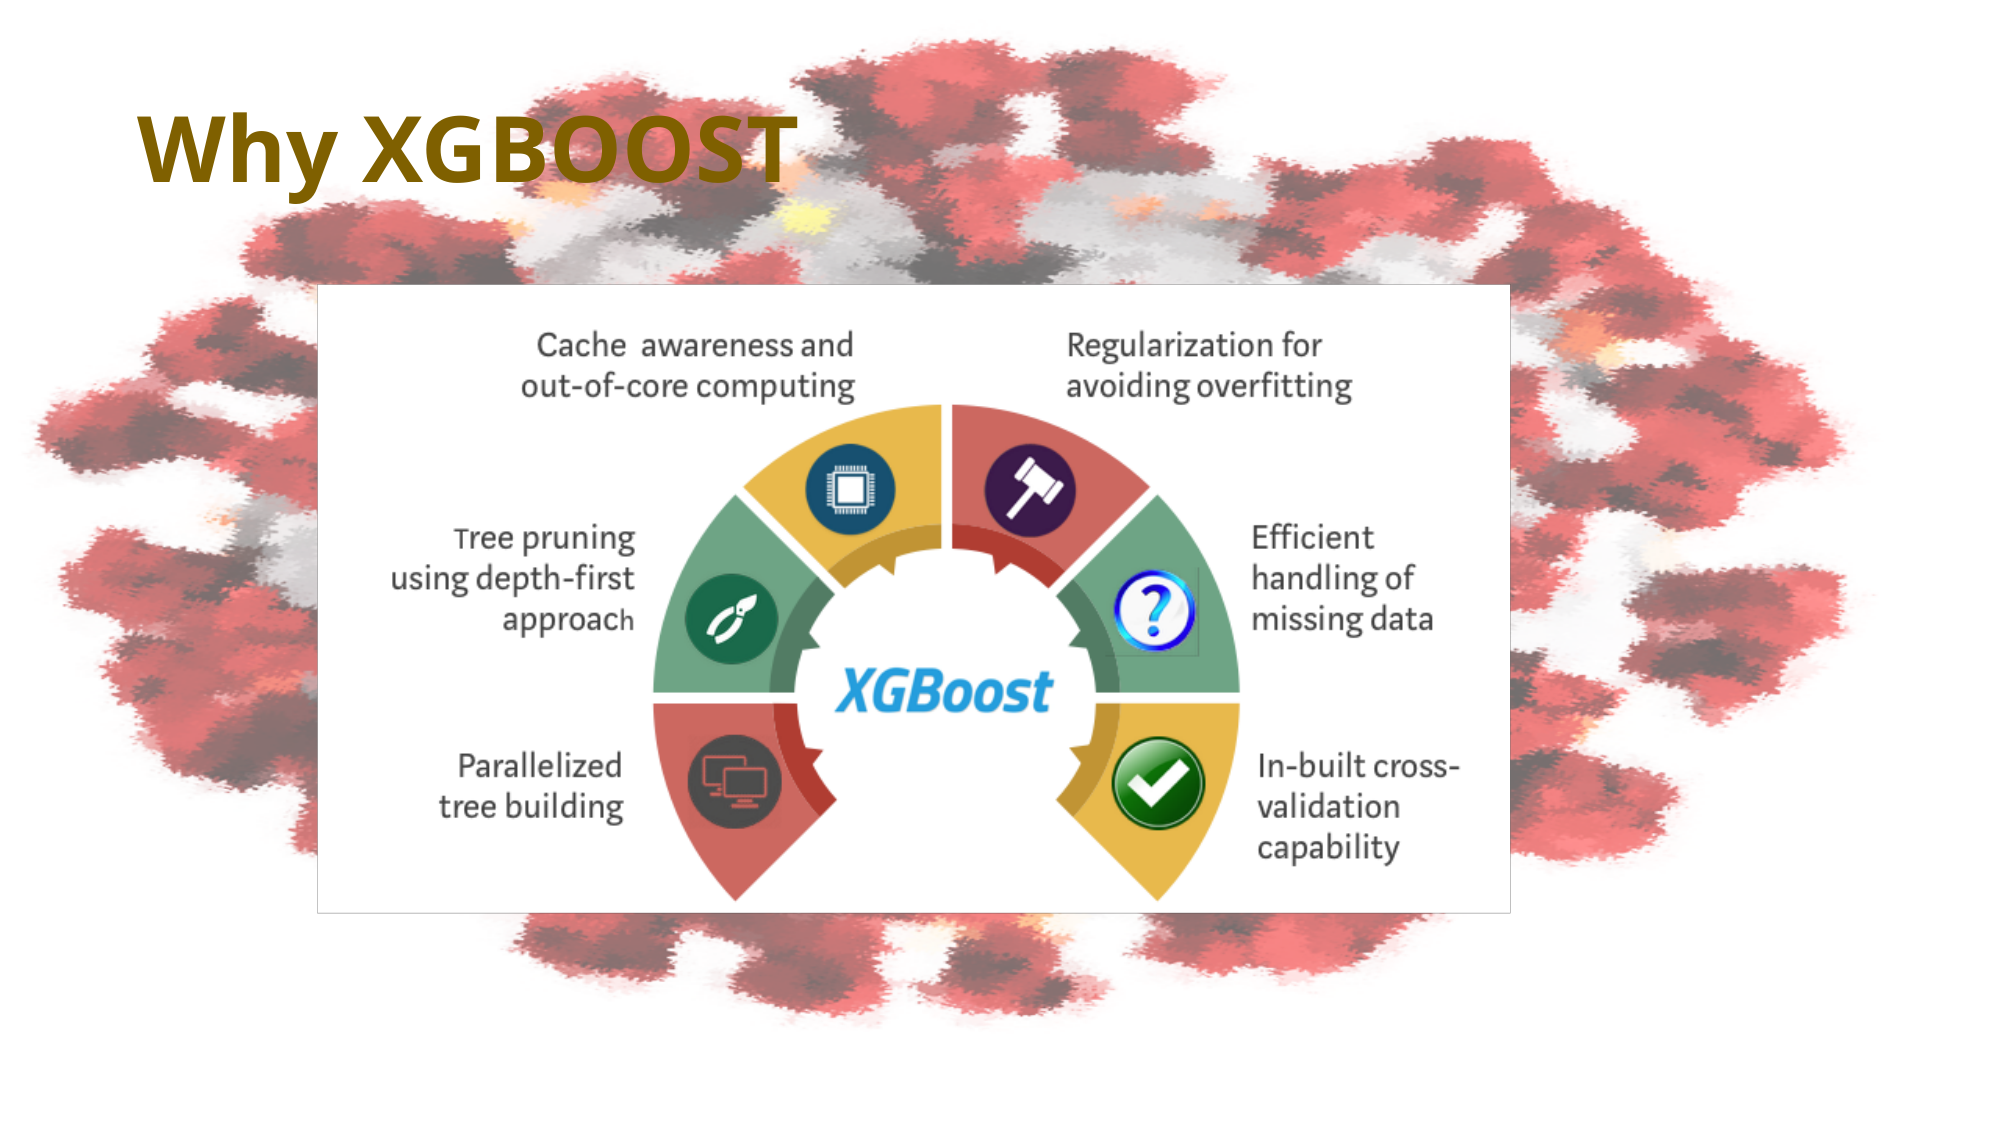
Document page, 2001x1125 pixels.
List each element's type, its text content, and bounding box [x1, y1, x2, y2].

text_box Why XGBOOST [123, 83, 1031, 209]
picture [316, 283, 1531, 915]
